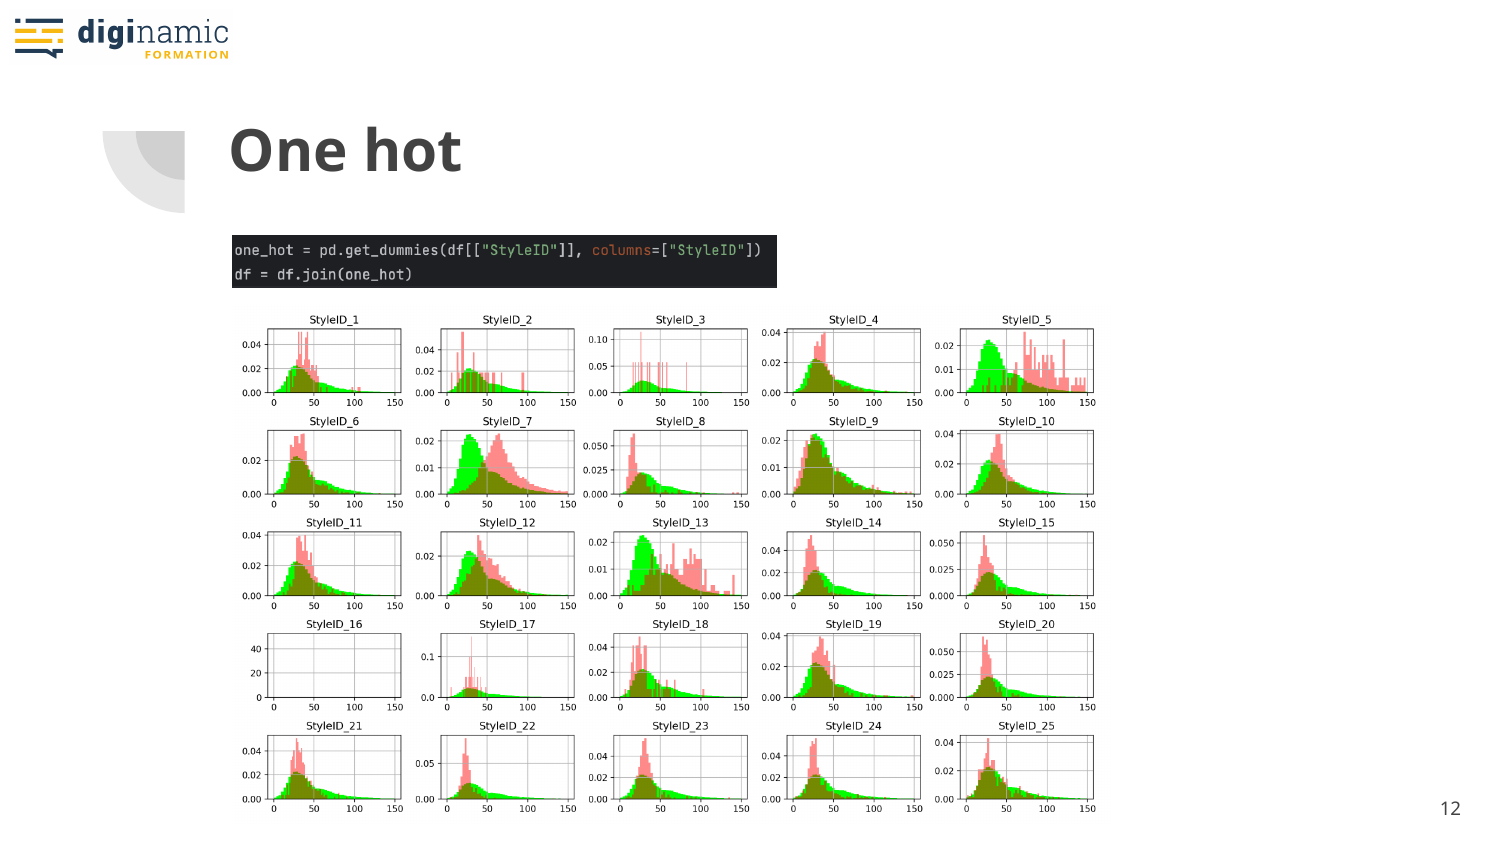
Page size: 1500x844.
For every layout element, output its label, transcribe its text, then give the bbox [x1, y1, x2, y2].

picture [9, 9, 233, 65]
picture [231, 235, 777, 288]
picture [231, 303, 1112, 824]
slide_number ‹#› [1386, 777, 1477, 842]
title One hot [213, 98, 1368, 263]
